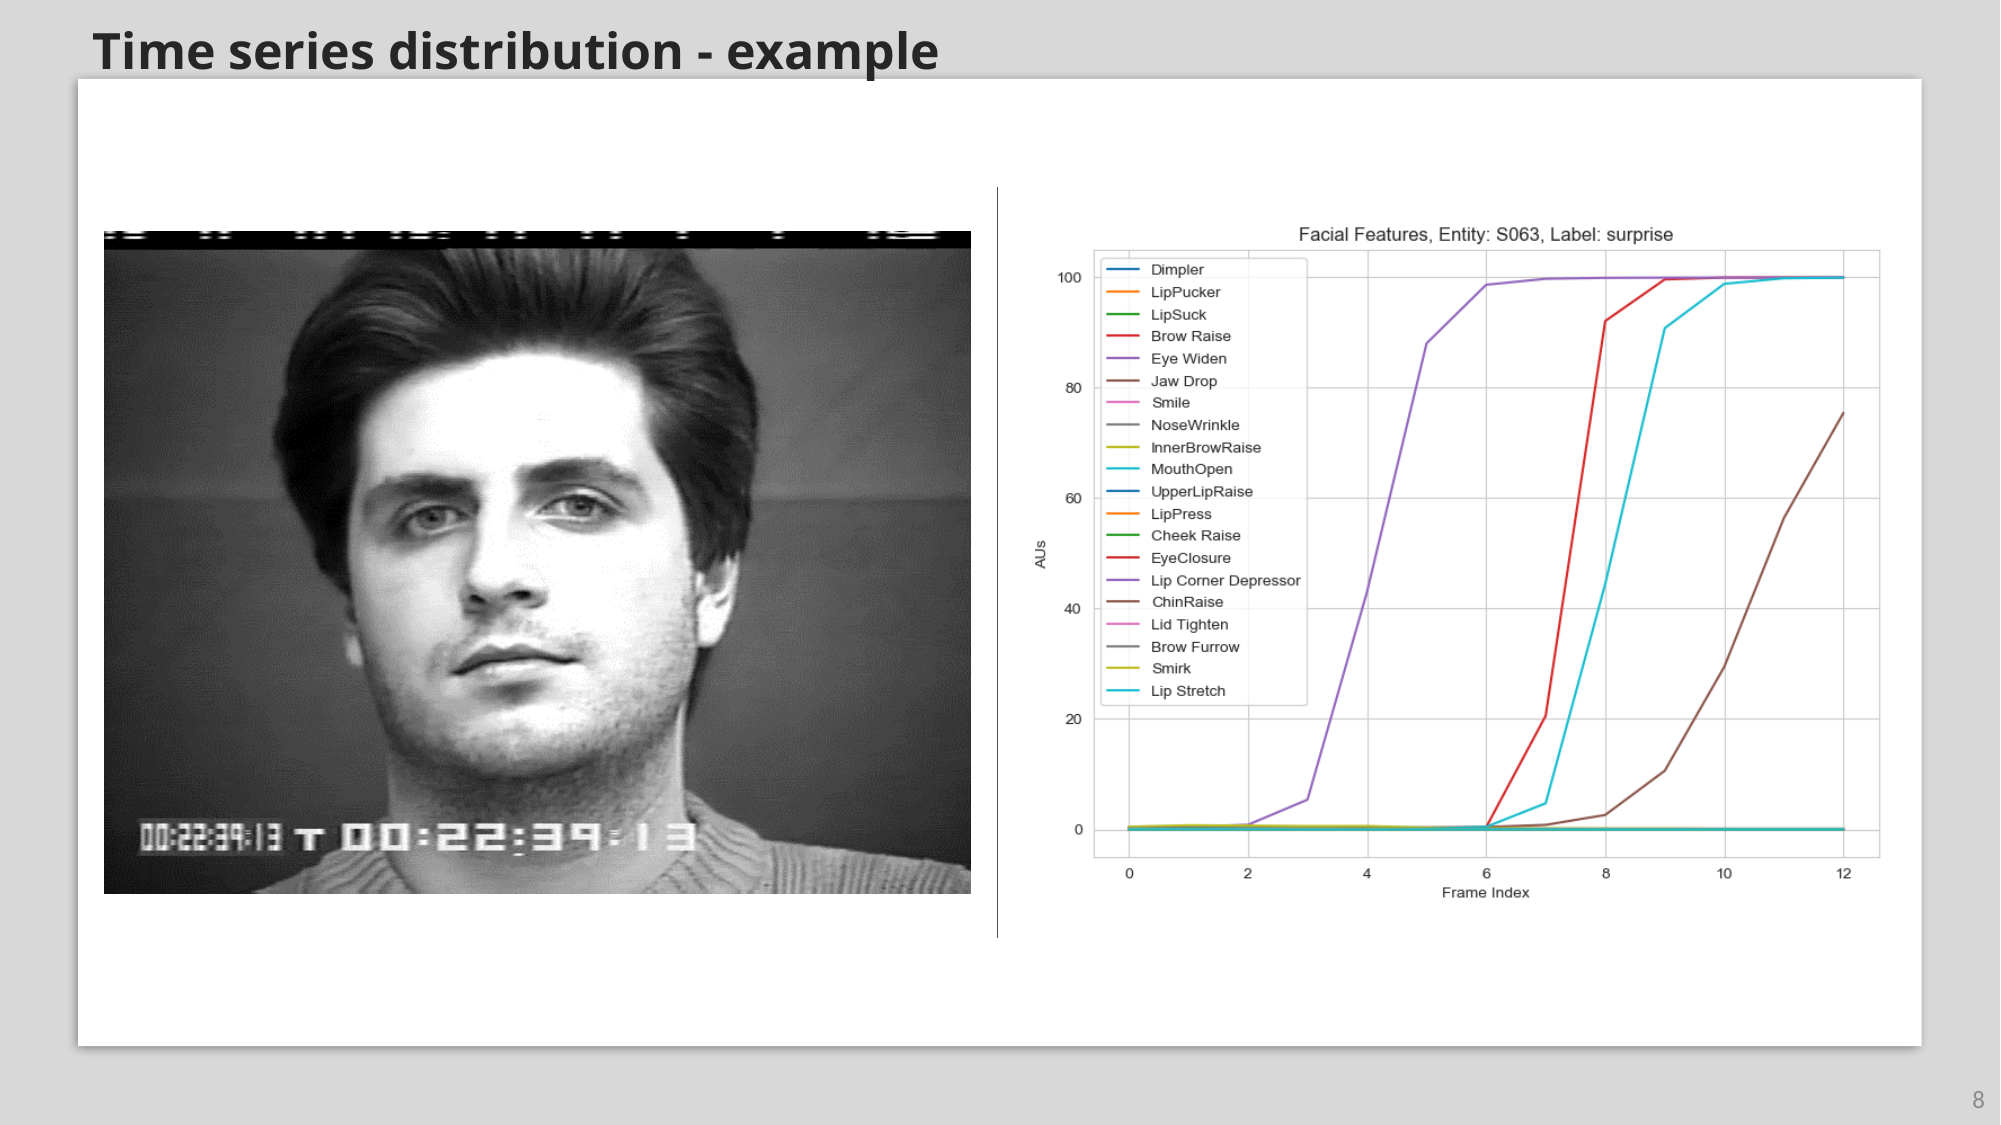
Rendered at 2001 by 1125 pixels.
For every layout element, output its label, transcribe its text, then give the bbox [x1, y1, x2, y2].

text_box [103, 230, 972, 895]
text_box Time series distribution - example [78, 3, 1560, 87]
text_box [77, 78, 1923, 1047]
slide_number 8 [1921, 1068, 2000, 1125]
text_box [0, 0, 2000, 1125]
picture [1025, 214, 1895, 910]
